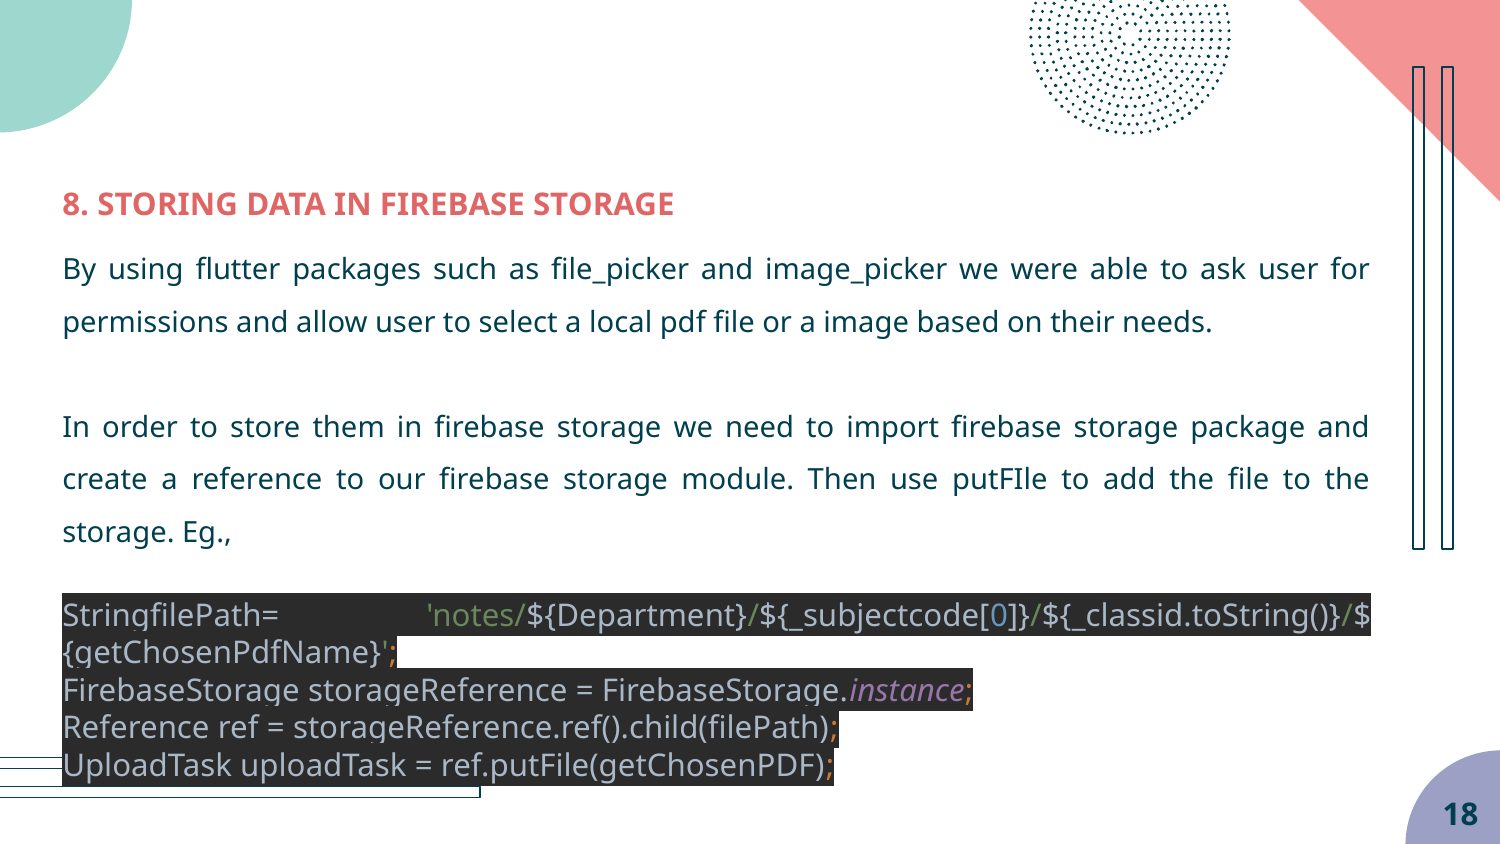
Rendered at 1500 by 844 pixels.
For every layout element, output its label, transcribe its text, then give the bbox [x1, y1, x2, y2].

text_box 8. STORING DATA IN FIREBASE STORAGE [47, 150, 872, 218]
slide_number ‹#› [1403, 779, 1494, 844]
text_box By using flutter packages such as file_picker and image_picker we were able to ask user for permissions and allow user to select a local pdf file or a image based on their needs. In order to store them in firebase storage we need to import firebase storage package and create a reference to our firebase storage module. Then use putFIle to add the file to the storage. Eg., StringfilePath= 'notes/${Department}/${_subjectcode[0]}/${_classid.toString()}/${getChosenPdfName}'; FirebaseStorage storageReference = FirebaseStorage.instance; Reference ref = storageReference.ref().child(filePath); UploadTask uploadTask = ref.putFile(getChosenPDF); [47, 218, 1387, 798]
